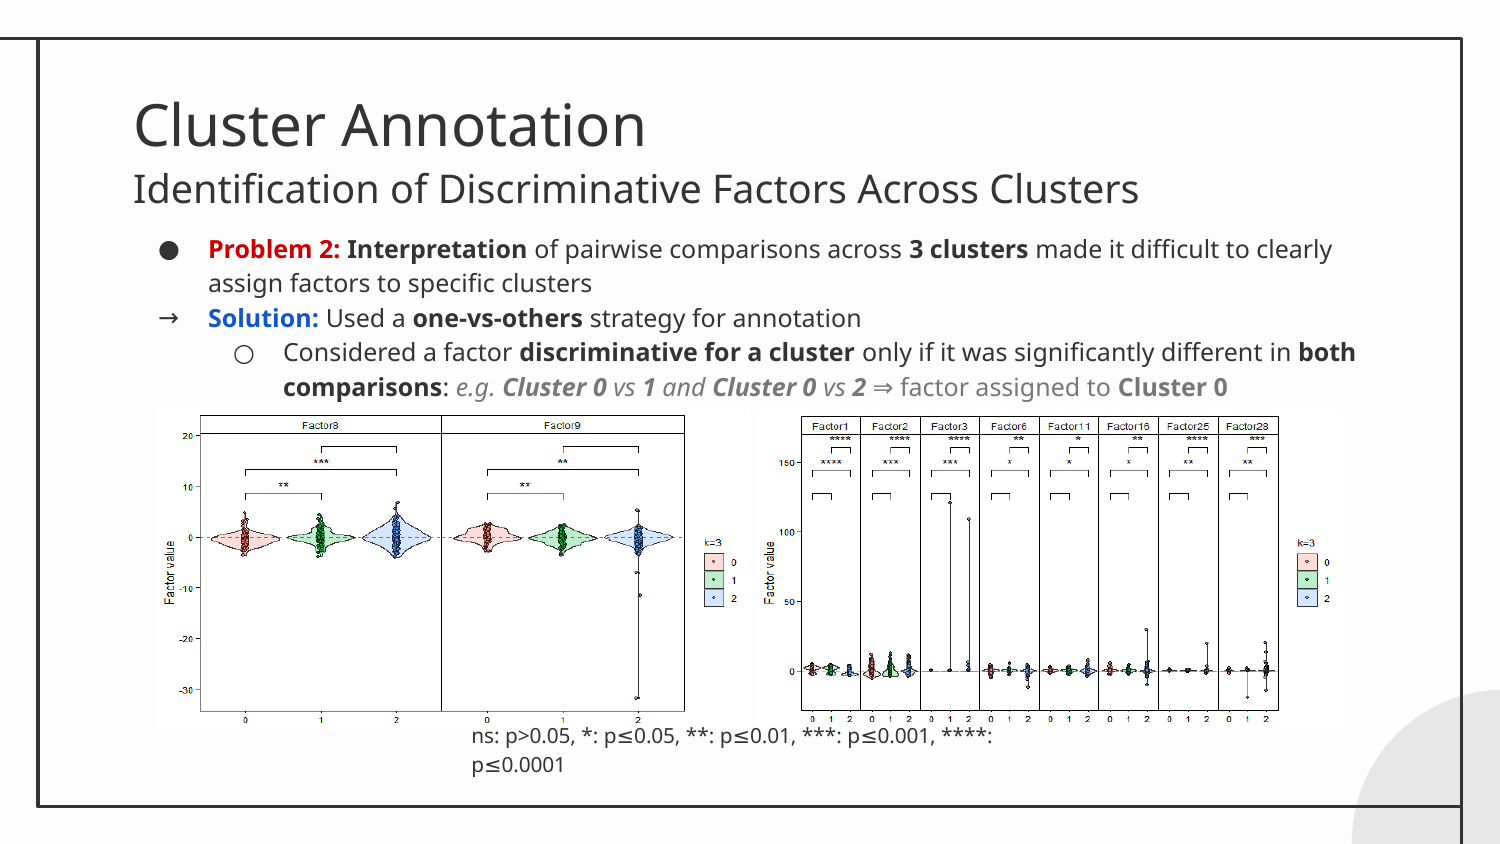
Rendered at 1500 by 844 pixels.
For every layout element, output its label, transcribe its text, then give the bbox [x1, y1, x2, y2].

list Problem 2: Interpretation of pairwise comparisons across 3 clusters made it difficult to clearly assign factors to specific clusters Solution: Used a one-vs-others strategy for annotation Considered a factor discriminative for a cluster only if it was significantly different in both comparisons: e.g. Cluster 0 vs 1 and Cluster 0 vs 2 ⇒ factor assigned to Cluster 0 [118, 213, 1382, 718]
text_box ns: p>0.05, *: p≤0.05, **: p≤0.01, ***: p≤0.001, ****: p≤0.0001 [456, 737, 1044, 766]
text_box Cluster Annotation [118, 72, 1382, 167]
text_box Identification of Discriminative Factors Across Clusters [118, 166, 1379, 227]
picture [156, 409, 751, 731]
picture [755, 410, 1344, 729]
